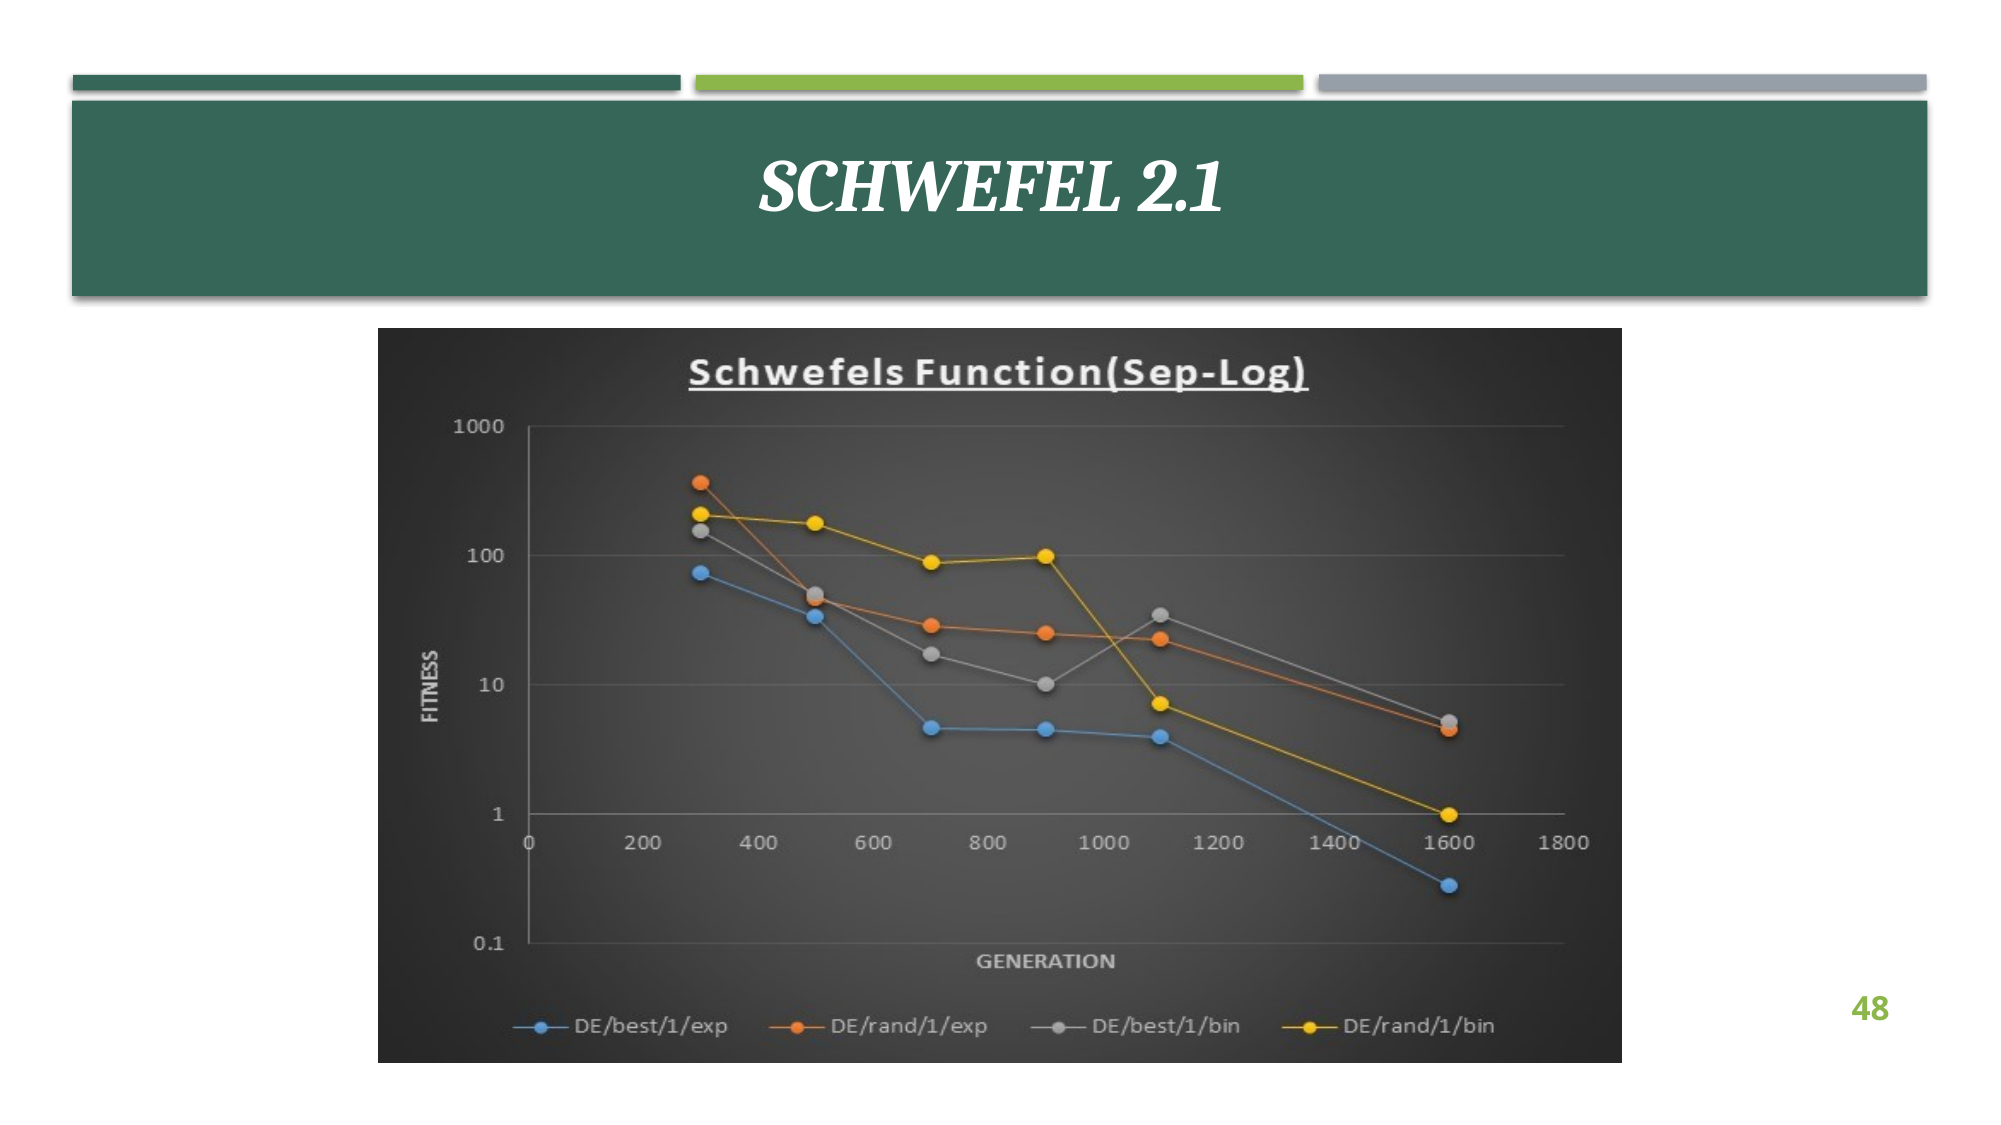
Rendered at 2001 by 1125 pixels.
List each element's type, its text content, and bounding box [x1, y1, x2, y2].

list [377, 328, 1623, 1064]
slide_number 48 [1732, 977, 1905, 1037]
